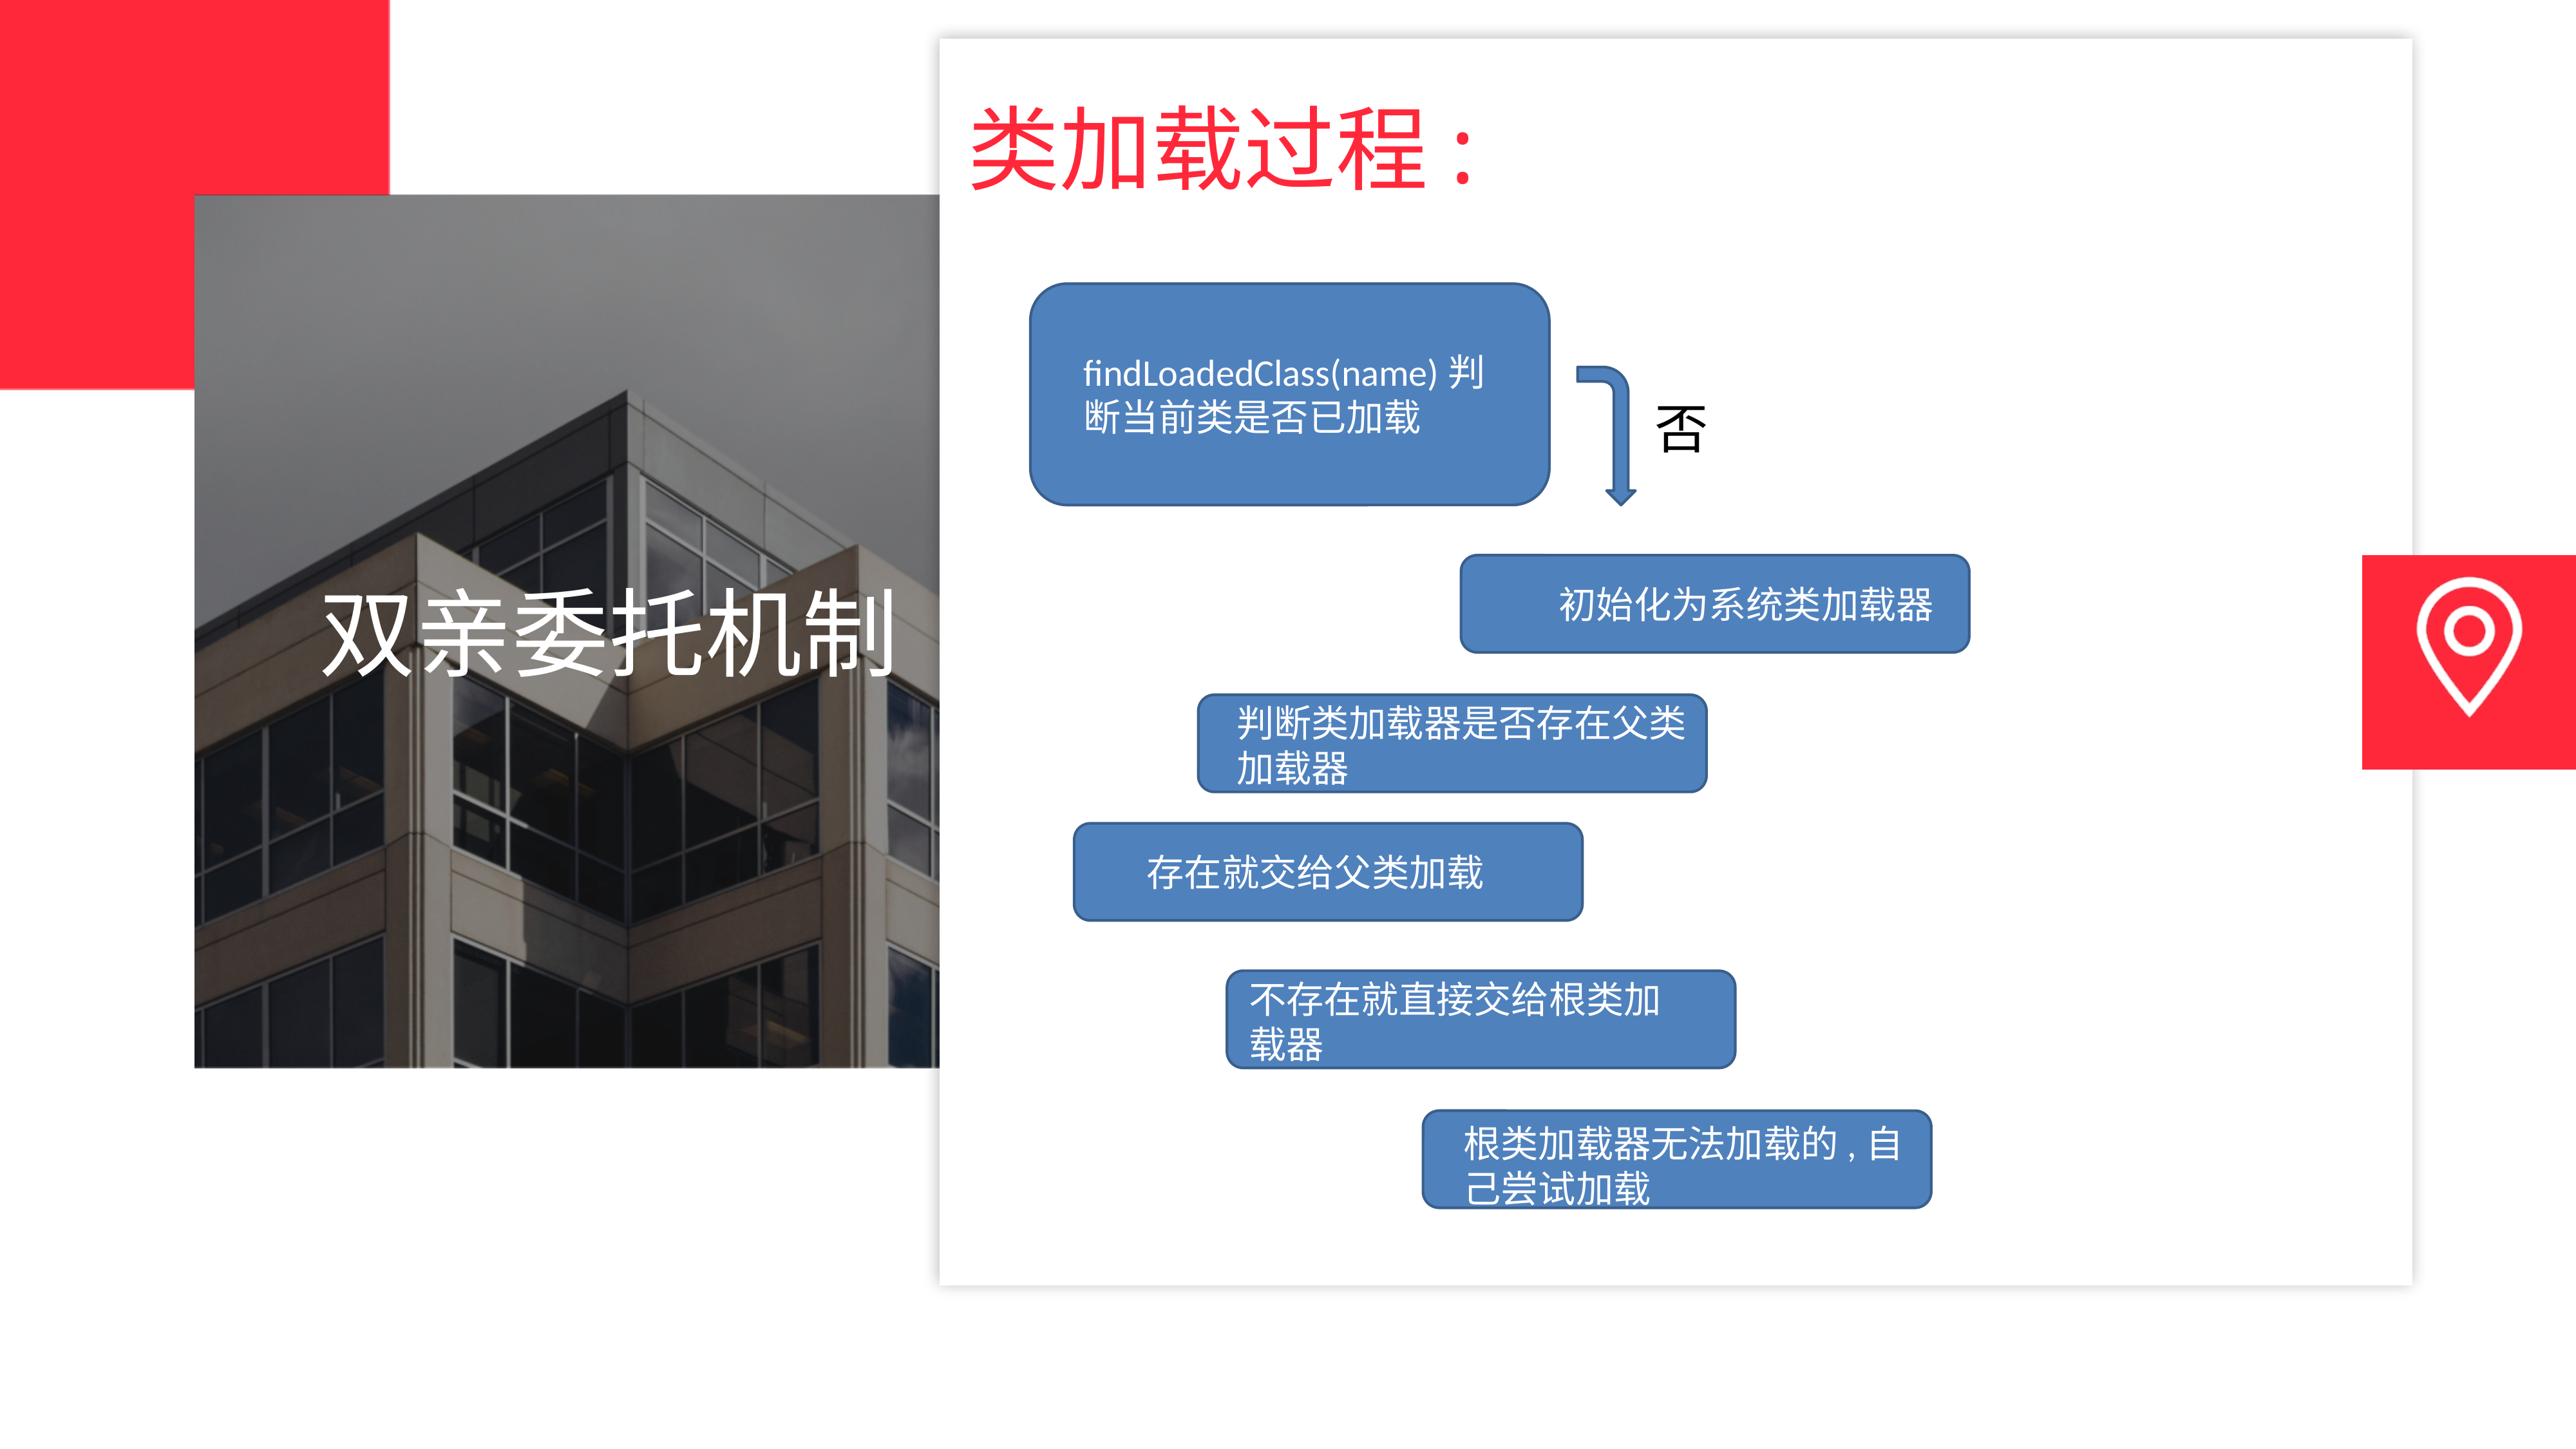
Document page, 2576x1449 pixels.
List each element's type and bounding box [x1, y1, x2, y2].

picture [0, 0, 2576, 1285]
